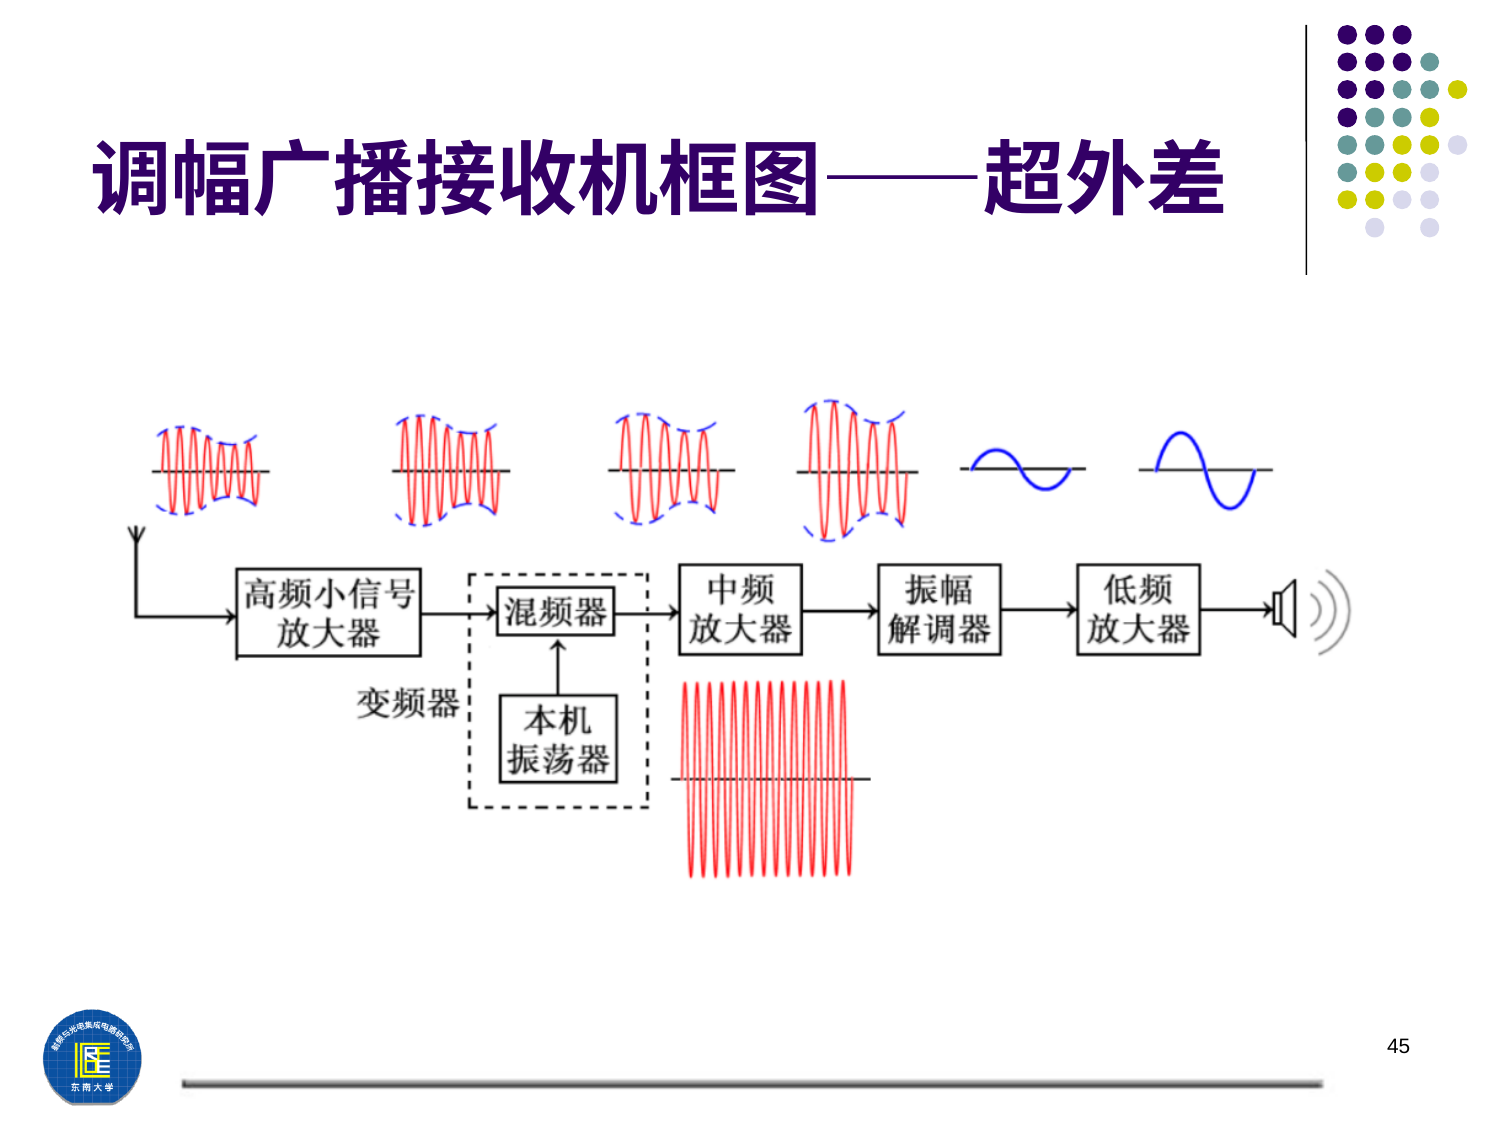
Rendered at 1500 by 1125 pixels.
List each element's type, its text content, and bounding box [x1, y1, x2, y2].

picture [76, 373, 1417, 906]
picture [171, 1058, 1353, 1111]
picture [34, 999, 148, 1113]
title 调幅广播接收机框图——超外差 [75, 20, 1313, 233]
slide_number 45 [1074, 1024, 1426, 1101]
